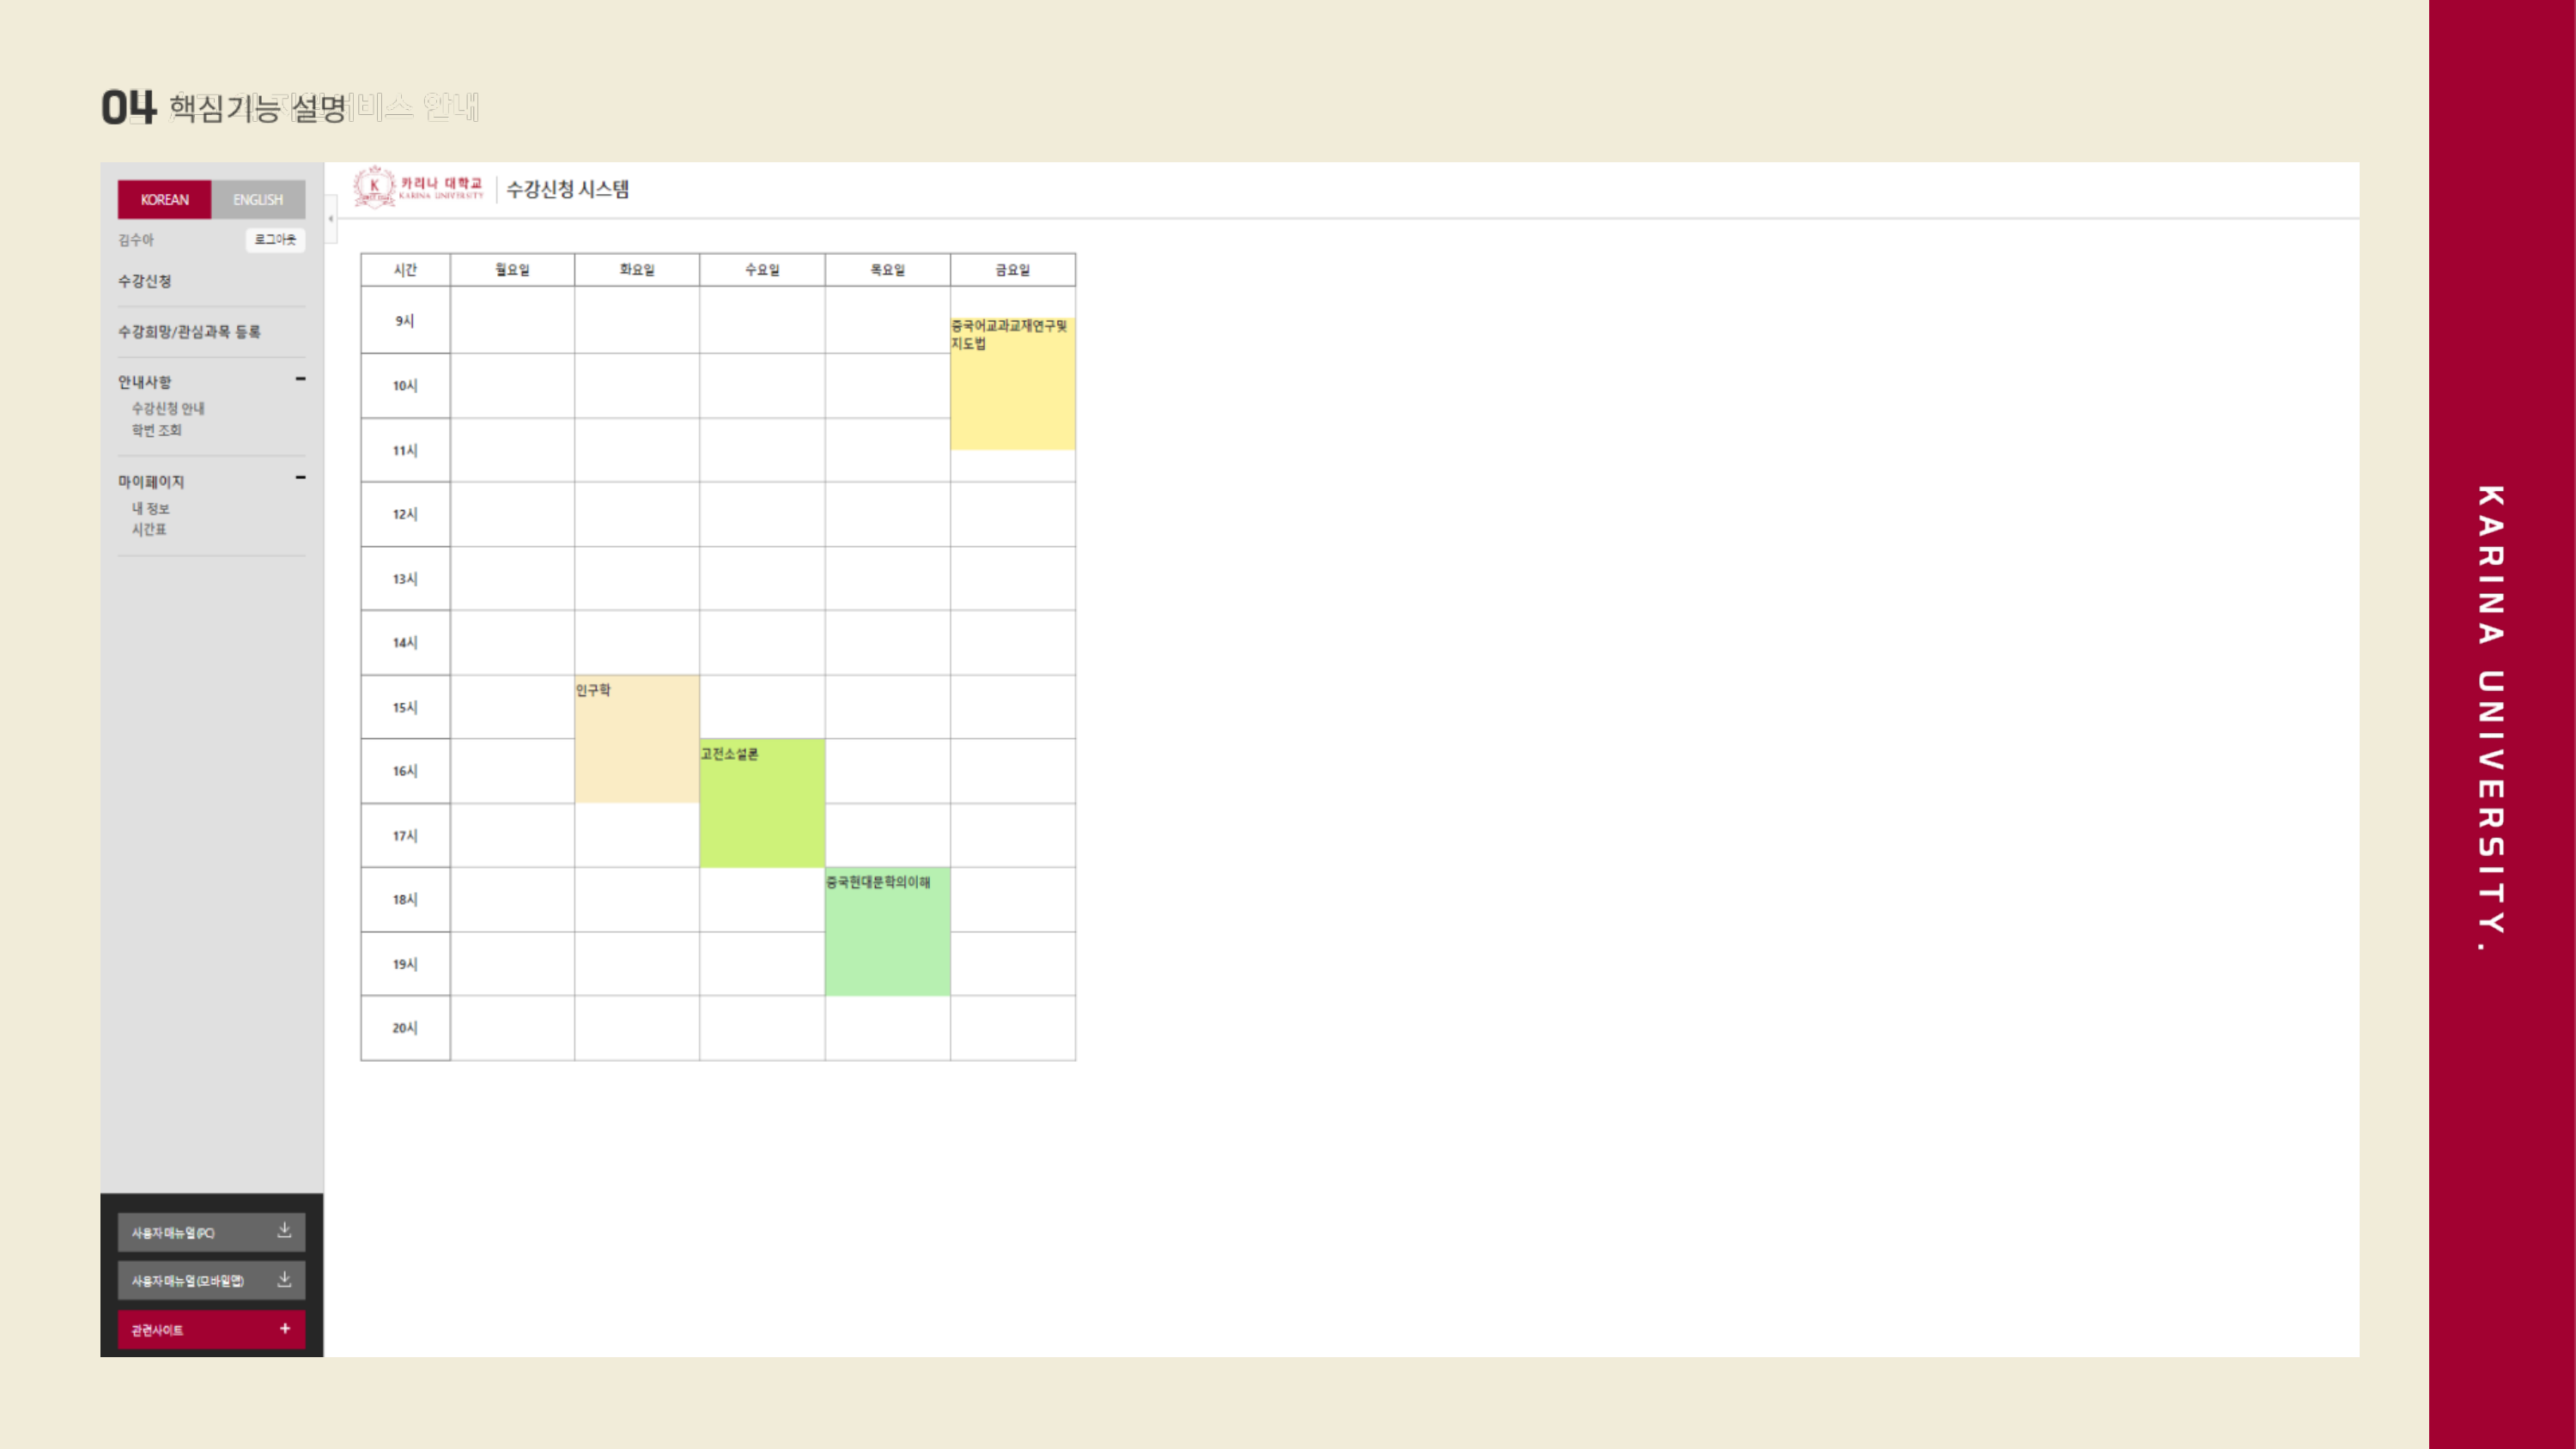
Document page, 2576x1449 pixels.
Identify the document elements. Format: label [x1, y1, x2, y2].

picture [87, 58, 505, 172]
picture [2223, 683, 2576, 763]
text_box [2429, 770, 2576, 1449]
text_box [2429, 0, 2576, 682]
text_box [100, 162, 2360, 1357]
